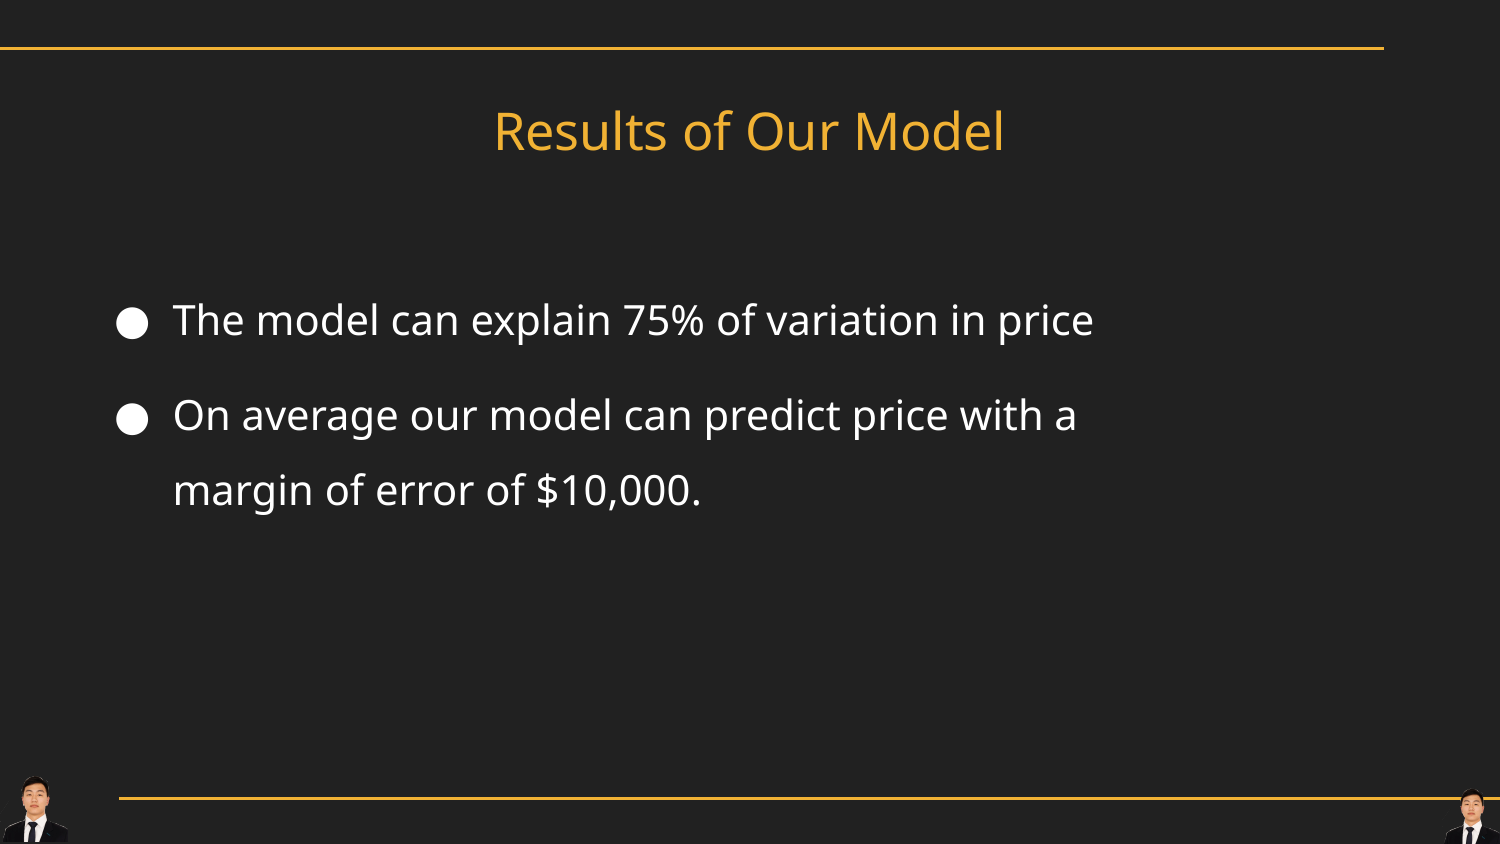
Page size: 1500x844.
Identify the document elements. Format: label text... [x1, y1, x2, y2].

subtitle The model can explain 75% of variation in price On average our model can predict price with a margin of error of $10,000. [67, 223, 1222, 621]
picture [1442, 786, 1500, 844]
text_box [910, 310, 956, 367]
picture [0, 773, 68, 842]
title Results of Our Model [116, 90, 1383, 169]
